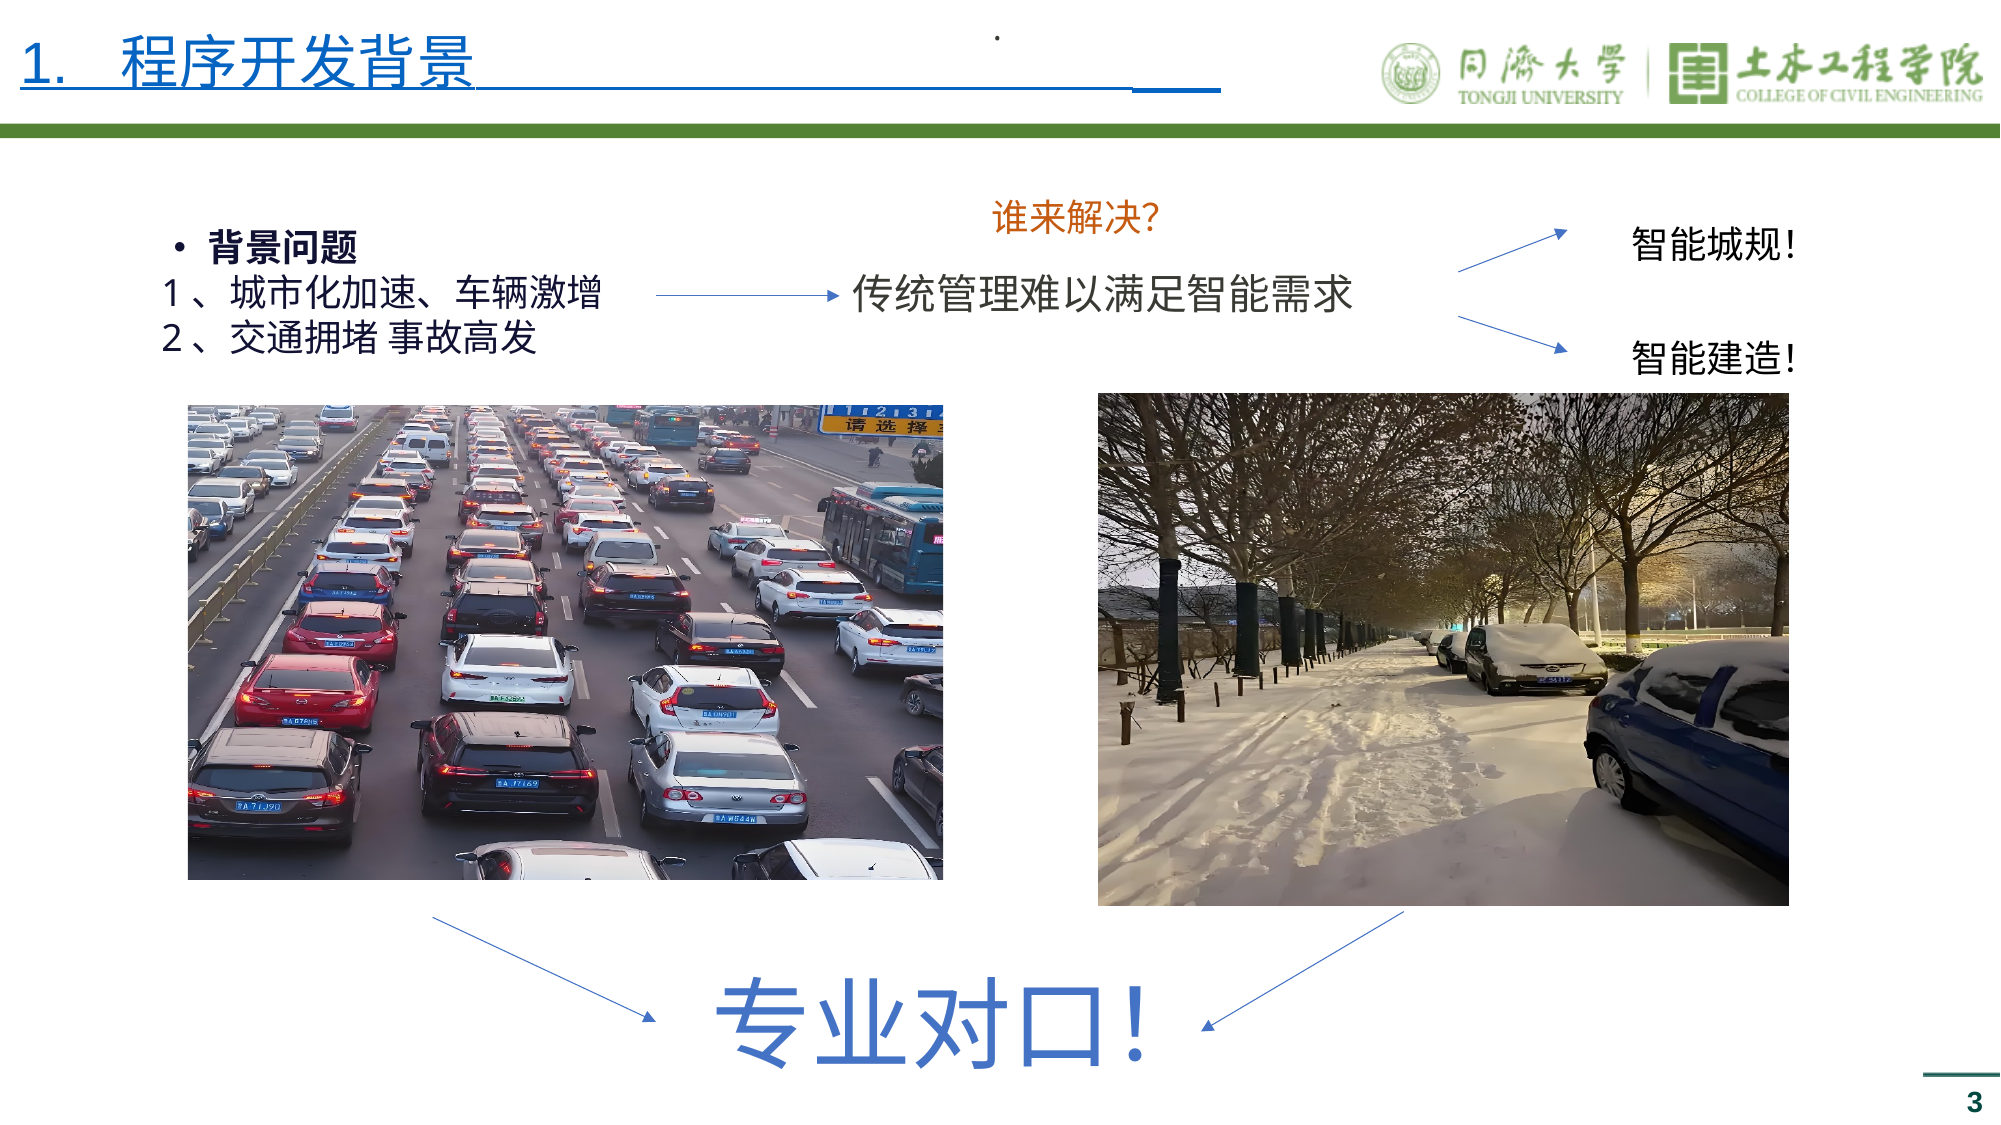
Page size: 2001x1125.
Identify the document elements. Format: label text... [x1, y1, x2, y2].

picture [1381, 44, 1983, 104]
text_box 3 [1964, 1087, 1988, 1121]
text_box [0, 123, 2000, 139]
text_box • [993, 26, 1007, 49]
text_box 传统管理难以满足智能需求 [852, 267, 1490, 318]
text_box 1. 程序开发背景 [17, 34, 1905, 112]
text_box 智能城规！ [1617, 214, 1854, 274]
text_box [1458, 316, 1568, 352]
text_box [1458, 229, 1568, 272]
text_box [1200, 911, 1404, 1032]
picture [1098, 393, 1789, 906]
picture [187, 405, 944, 880]
text_box 谁来解决？ [976, 186, 1192, 247]
text_box 智能建造！ [1617, 327, 1854, 388]
picture [1923, 1072, 2000, 1077]
text_box 专业对口！ [696, 953, 1227, 1089]
text_box •背景问题 1、城市化加速、车辆激增 2、交通拥堵 事故高发 [146, 216, 656, 367]
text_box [432, 917, 656, 1022]
